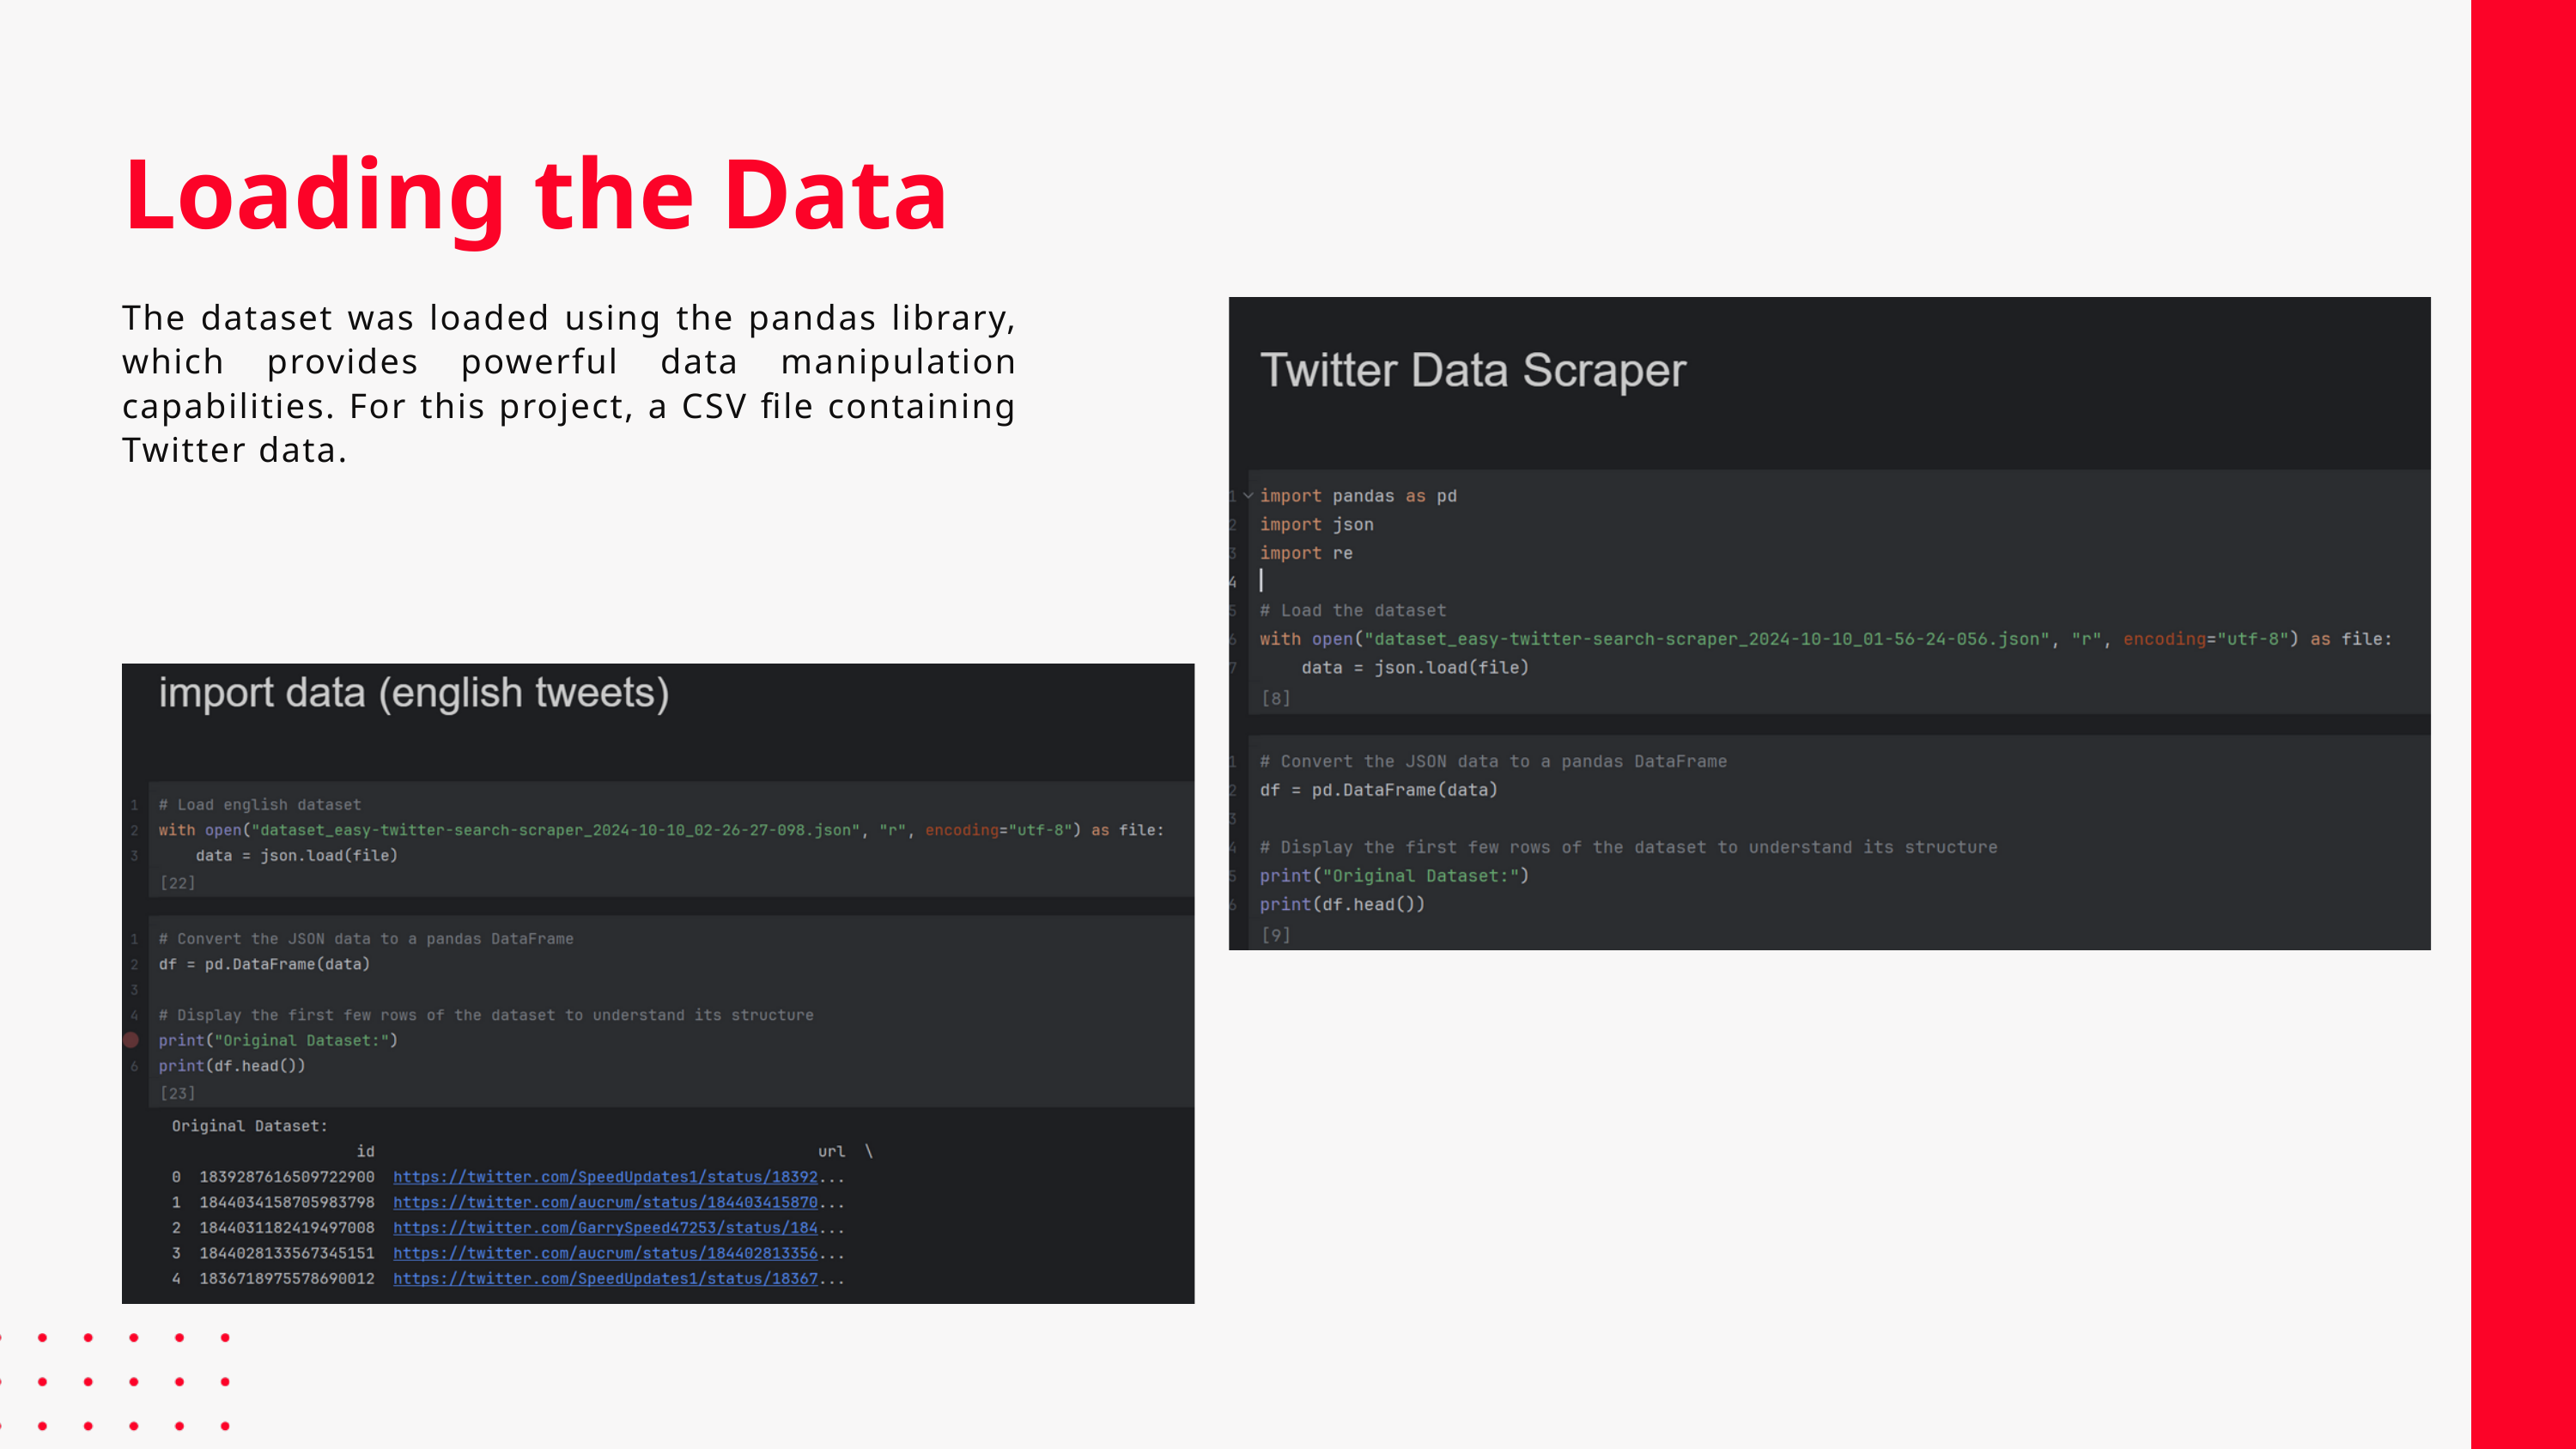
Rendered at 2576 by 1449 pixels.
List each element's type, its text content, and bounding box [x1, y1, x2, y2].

text_box The dataset was loaded using the pandas library, which provides powerful data manipulation capabilities. For this project, a CSV file containing Twitter data. [122, 292, 1020, 470]
text_box [1229, 297, 2432, 950]
text_box [122, 664, 1195, 1304]
text_box Loading the Data [122, 147, 1000, 248]
text_box [0, 1333, 230, 1449]
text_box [2470, 0, 2576, 1449]
